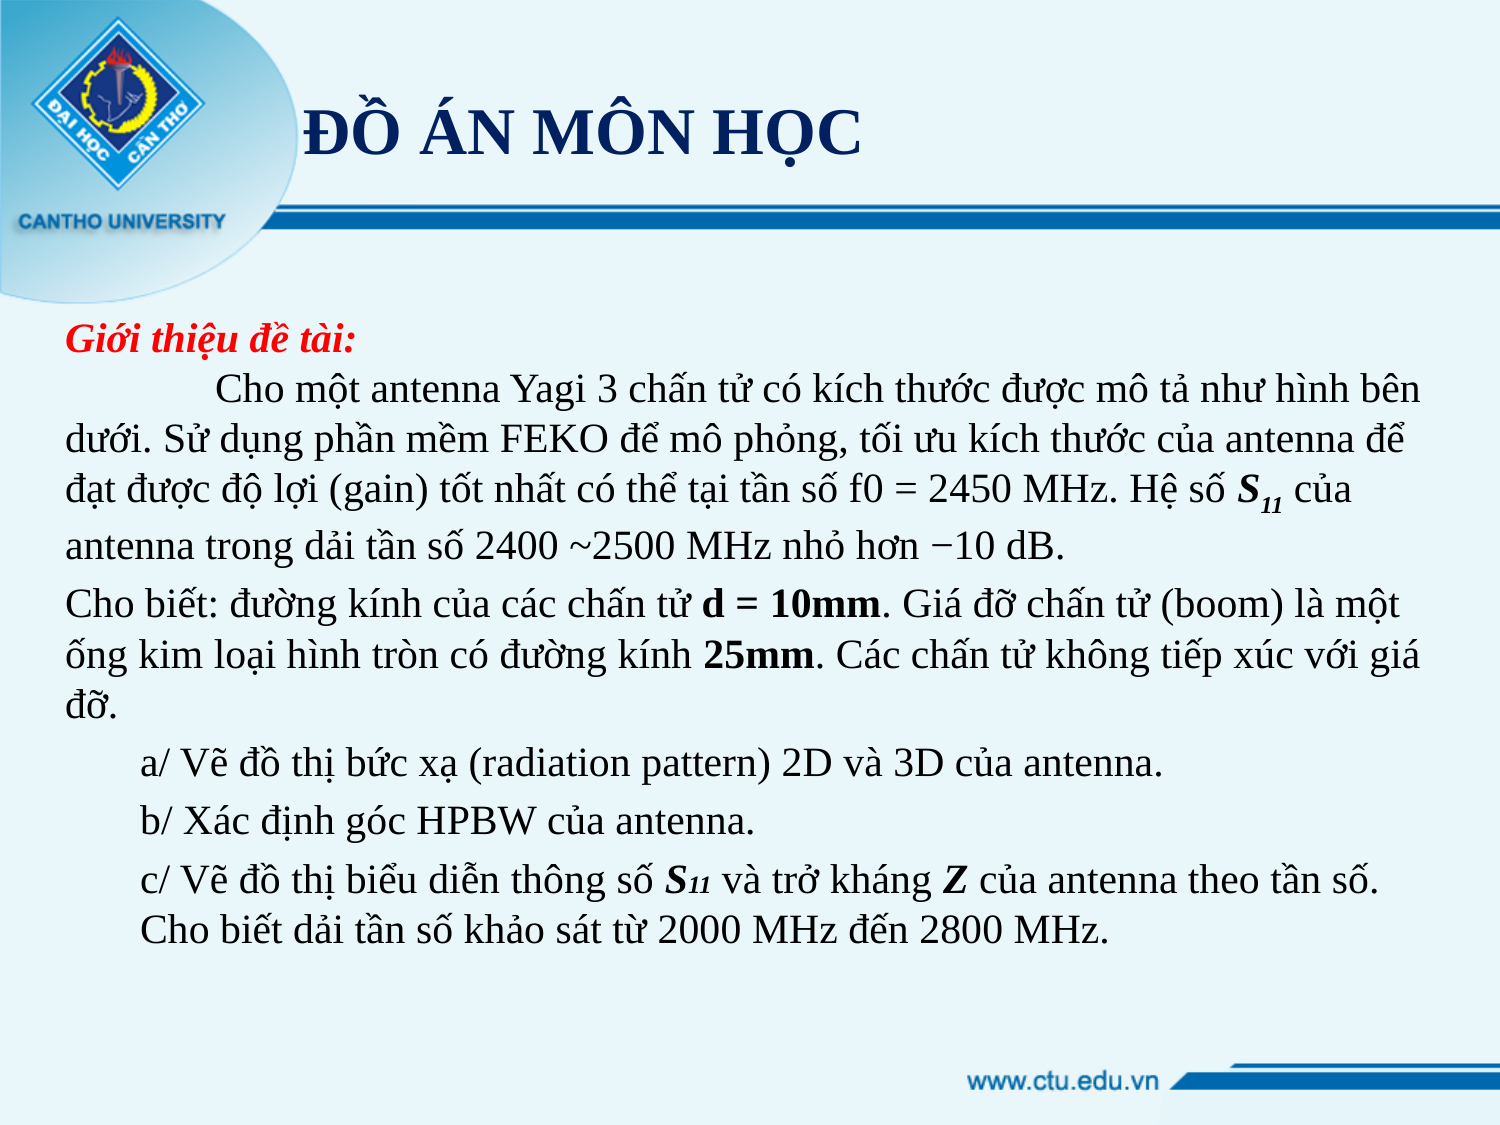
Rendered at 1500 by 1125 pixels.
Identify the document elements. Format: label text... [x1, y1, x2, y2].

picture [0, 0, 1500, 1125]
title ĐỒ ÁN MÔN HỌC [287, 50, 1250, 205]
list Giới thiệu đề tài: Cho một antenna Yagi 3 chấn tử có kích thước được mô tả như hình bên dưới. Sử dụng phần mềm FEKO để mô phỏng, tối ưu kích thước của antenna để đạt được độ lợi (gain) tốt nhất có thể tại tần số f0 = 2450 MHz. Hệ số S11 của antenna trong dải tần số 2400 ~2500 MHz nhỏ hơn −10 dB. Cho biết: đường kính của các chấn tử d = 10mm. Giá đỡ chấn tử (boom) là một ống kim loại hình tròn có đường kính 25mm. Các chấn tử không tiếp xúc với giá đỡ. a/ Vẽ đồ thị bức xạ (radiation pattern) 2D và 3D của antenna. b/ Xác định góc HPBW của antenna. c/ Vẽ đồ thị biểu diễn thông số S11 và trở kháng Z của antenna theo tần số. Cho biết dải tần số khảo sát từ 2000 MHz đến 2800 MHz. [50, 303, 1450, 1074]
slide_number [1099, 1021, 1451, 1113]
